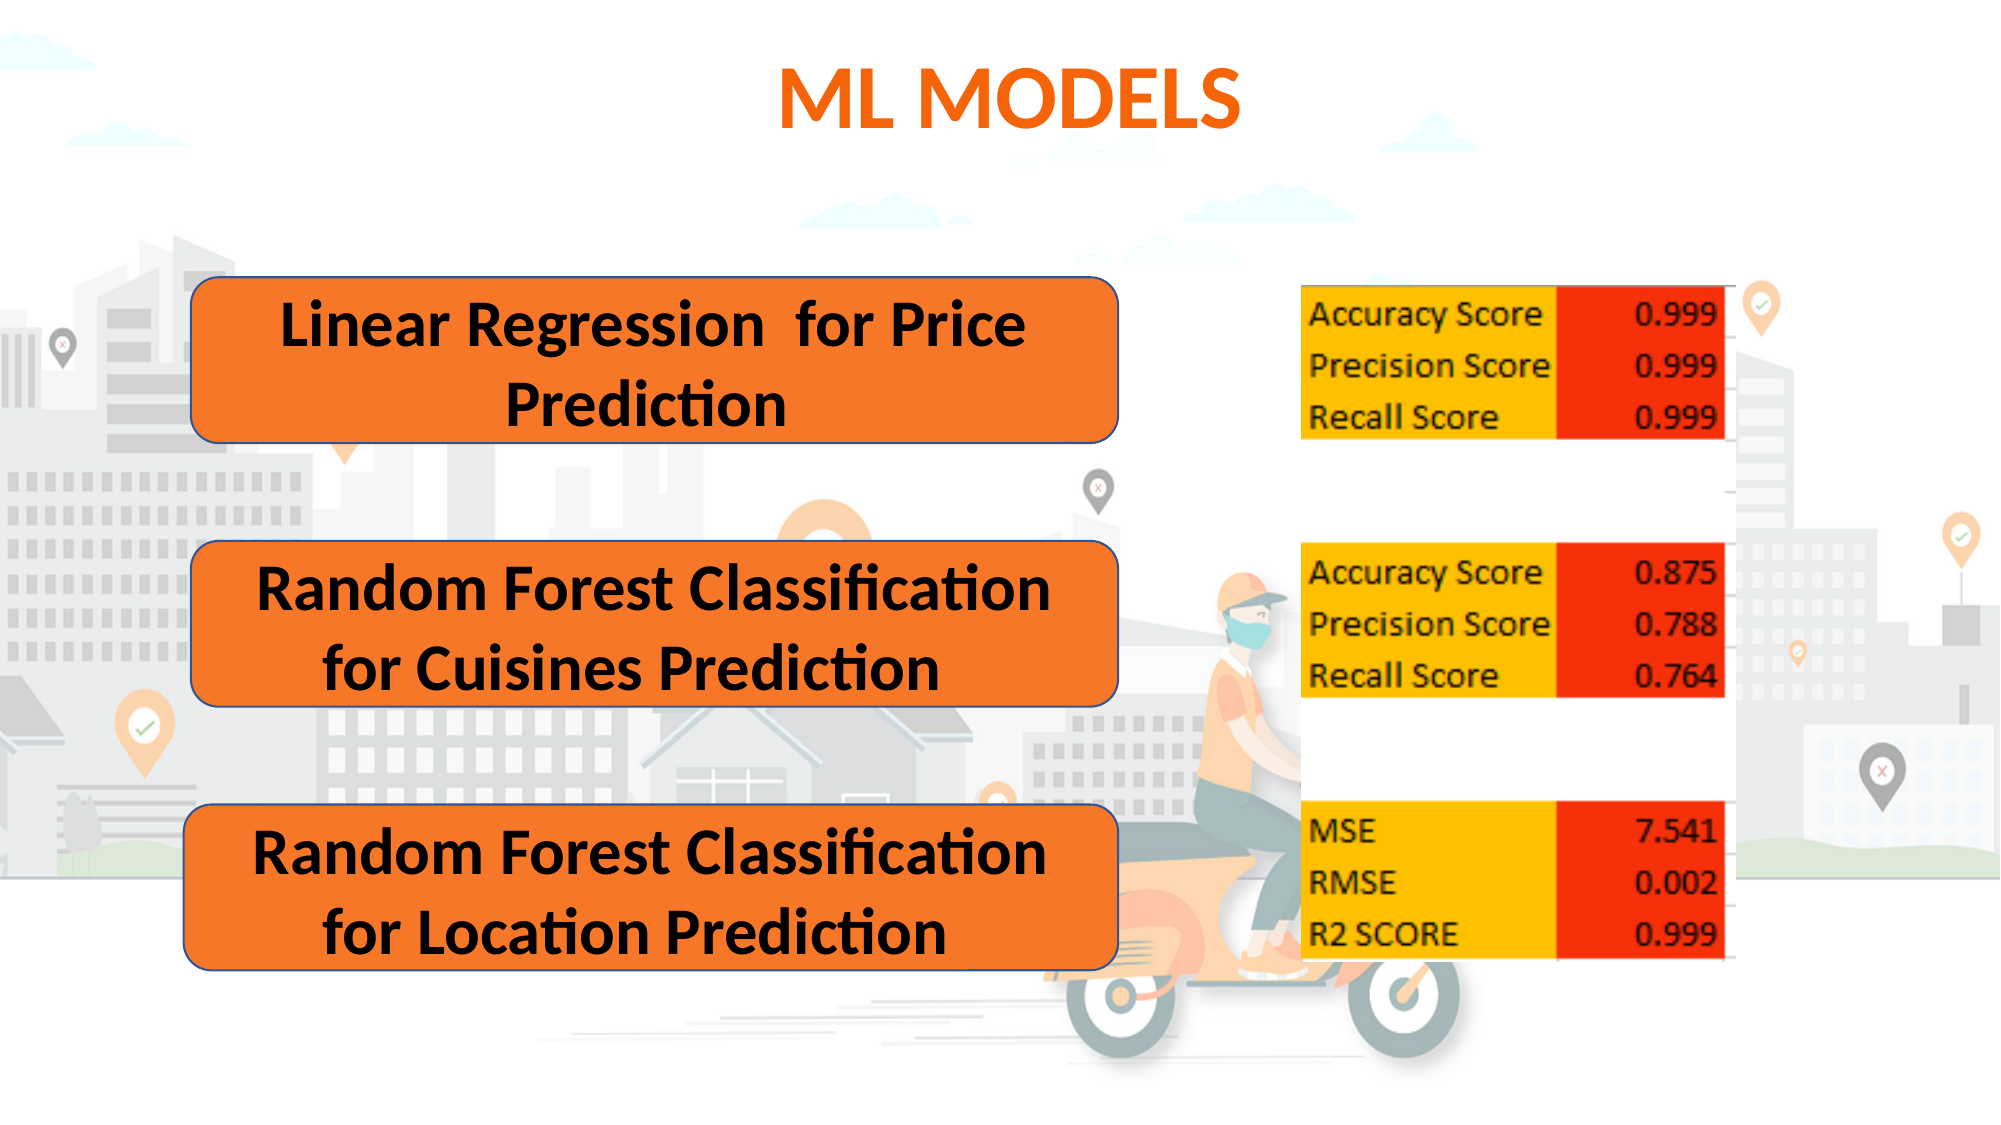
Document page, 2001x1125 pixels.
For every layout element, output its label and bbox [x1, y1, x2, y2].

list [0, 0, 2000, 1125]
picture [1301, 285, 1736, 962]
